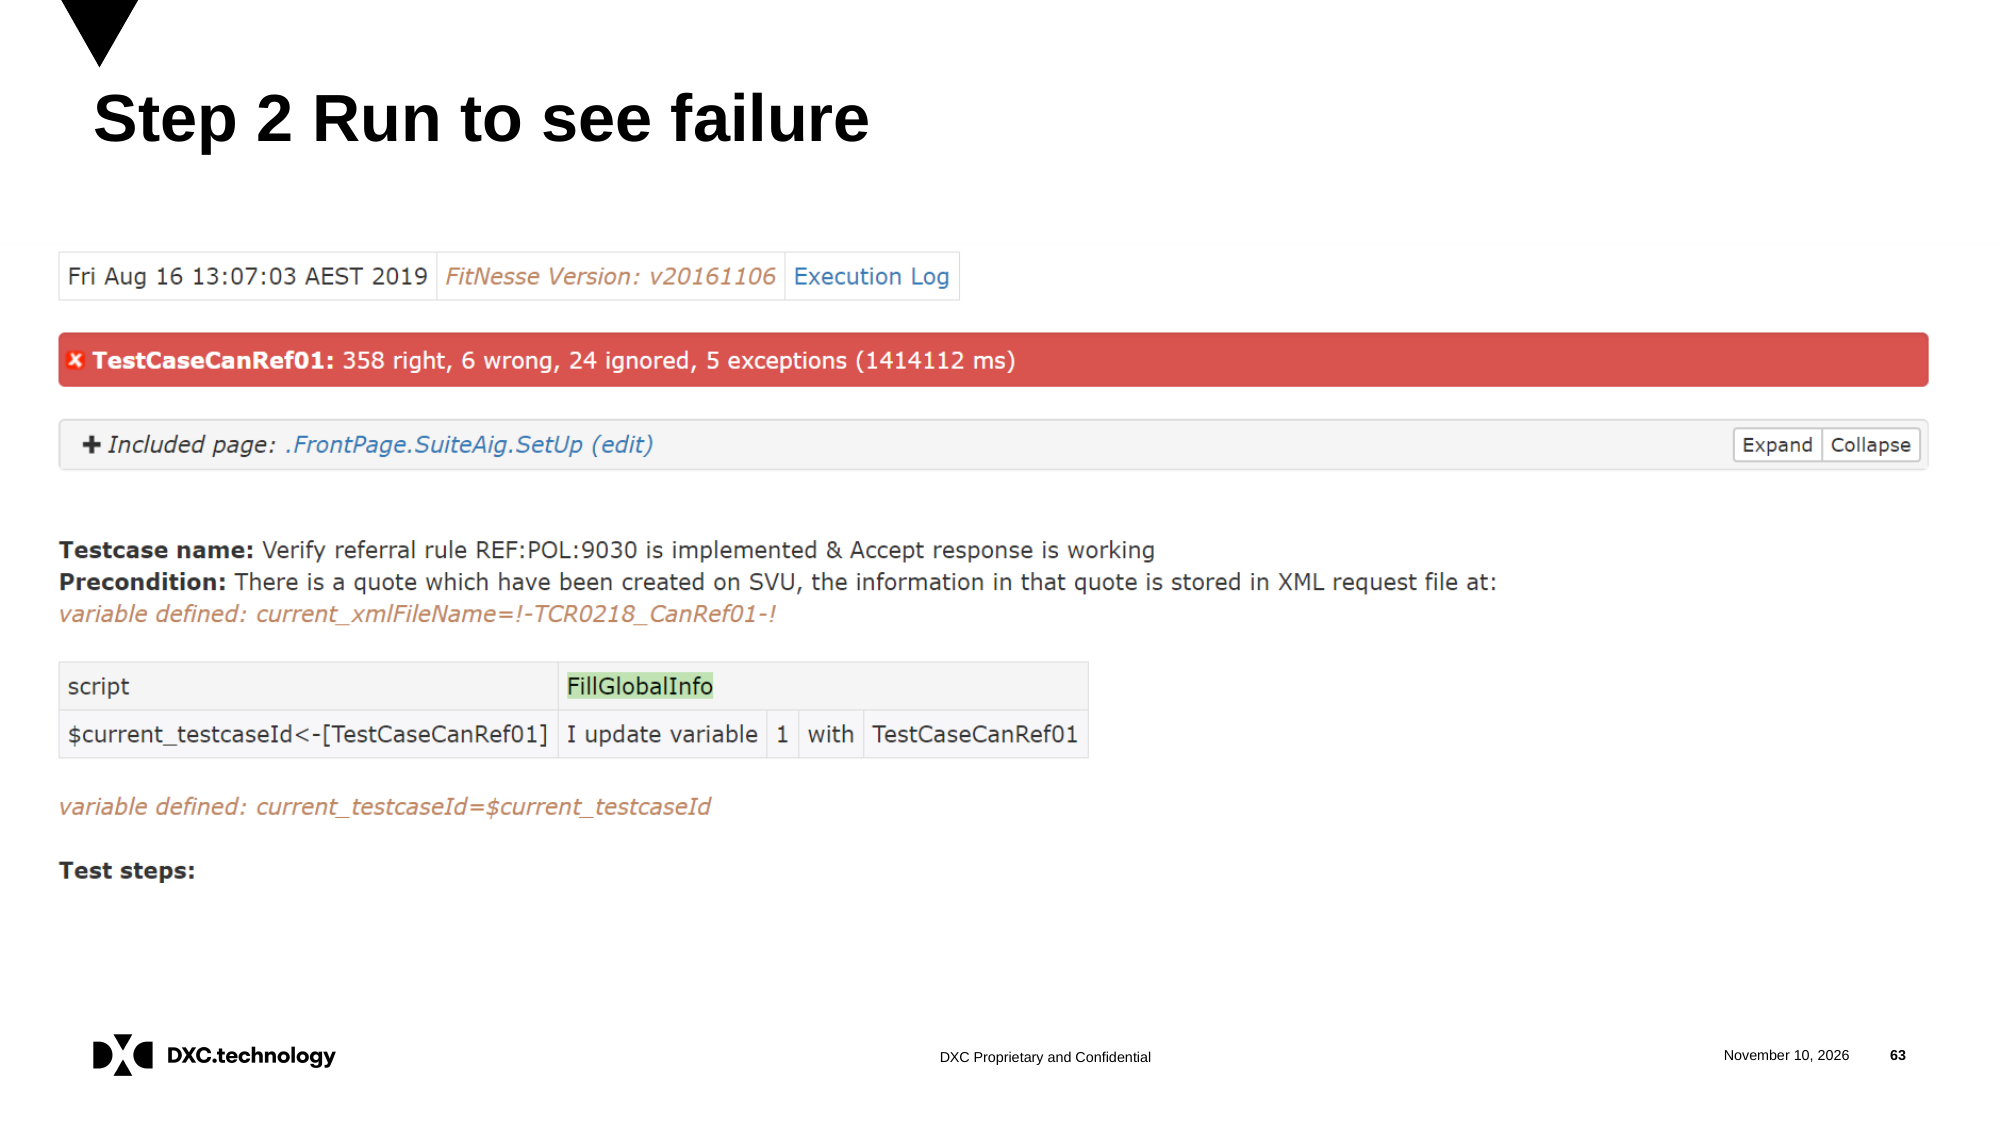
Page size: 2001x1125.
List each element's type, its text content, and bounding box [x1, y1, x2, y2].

title Step 2 Run to see failure [93, 87, 1907, 242]
picture [0, 242, 2000, 883]
